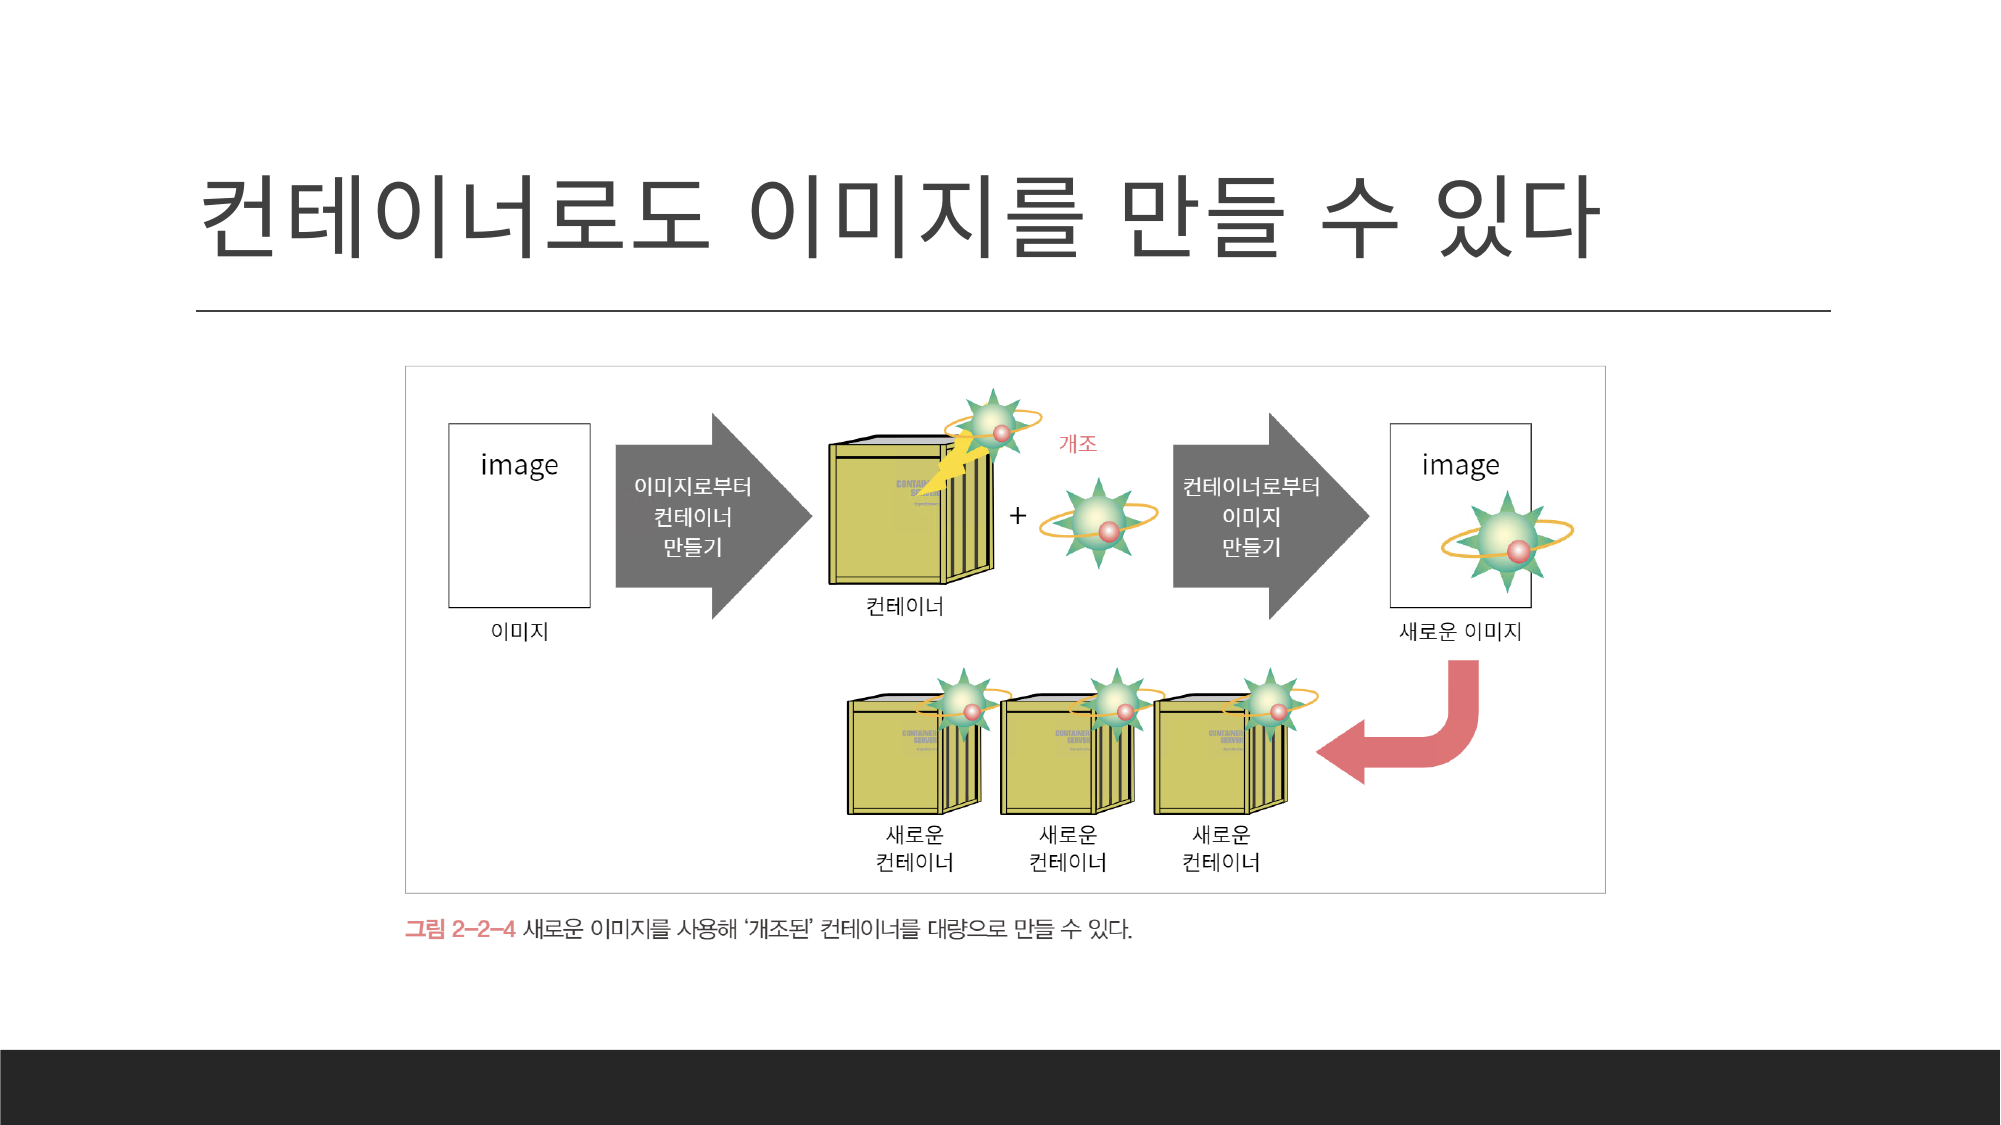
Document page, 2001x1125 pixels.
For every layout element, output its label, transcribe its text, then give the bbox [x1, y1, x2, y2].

title 컨테이너로도 이미지를 만들 수 있다 [180, 47, 1830, 285]
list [372, 345, 1638, 964]
